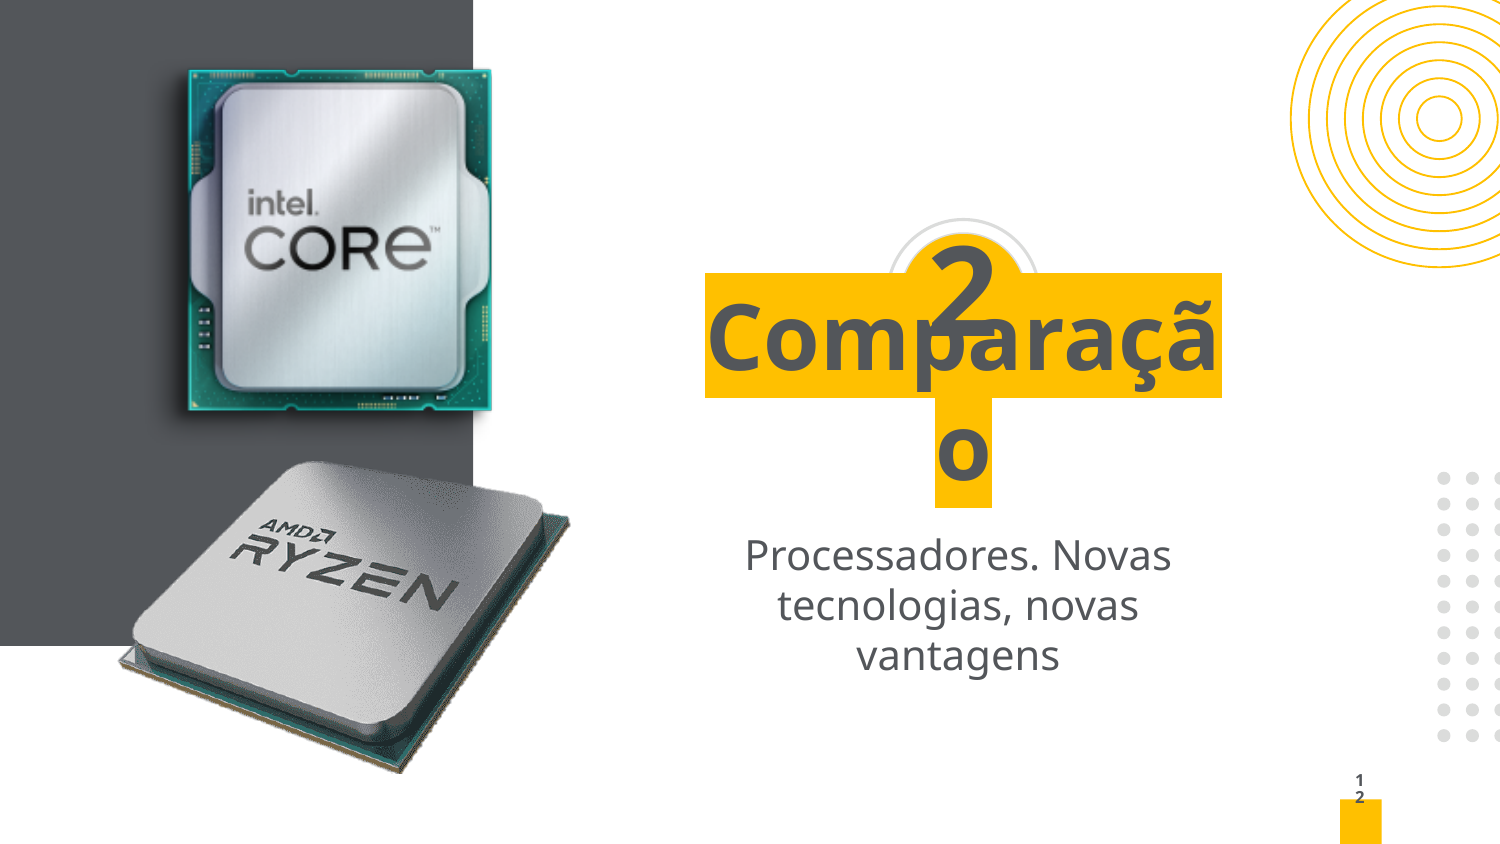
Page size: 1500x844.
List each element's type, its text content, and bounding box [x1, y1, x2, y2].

subtitle Processadores. Novas tecnologias, novas vantagens [706, 514, 1259, 693]
slide_number 12 [1339, 755, 1382, 792]
title 2 [1044, 240, 1106, 333]
title 2 [821, 240, 881, 333]
title Comparação [706, 399, 1264, 515]
picture [0, 0, 779, 780]
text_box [887, 219, 1040, 372]
